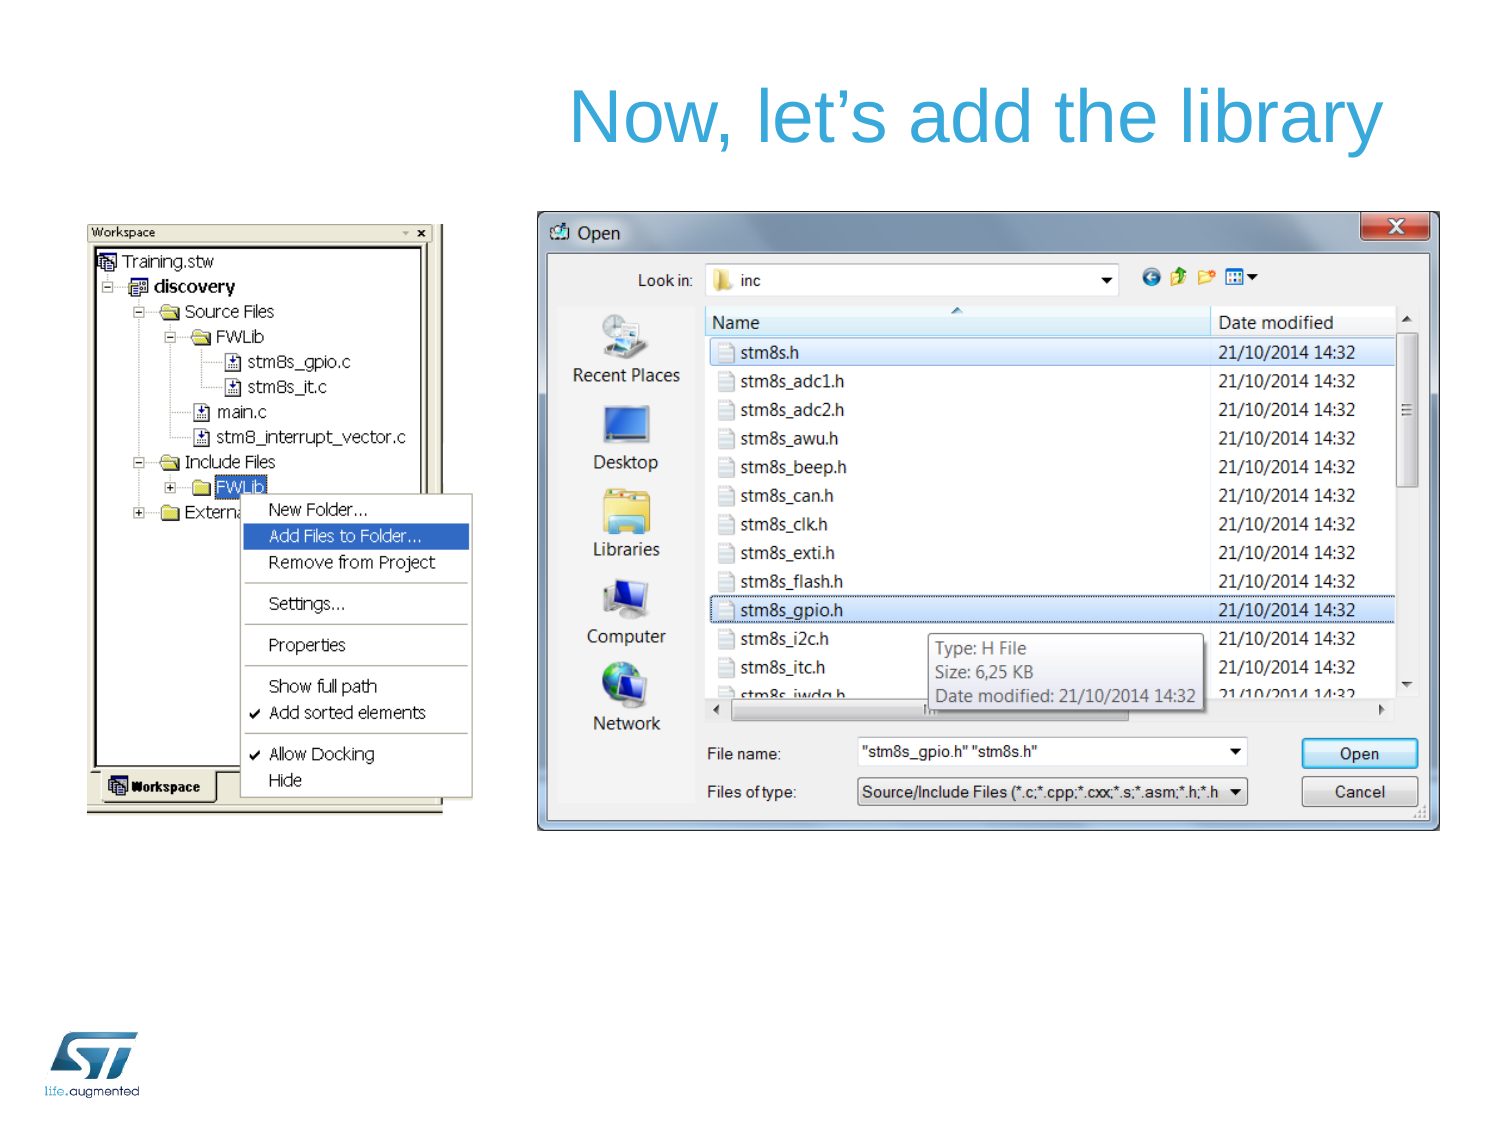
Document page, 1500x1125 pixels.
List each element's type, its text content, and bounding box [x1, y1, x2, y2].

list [87, 224, 508, 867]
picture [37, 1022, 147, 1104]
picture [537, 211, 1440, 831]
title Now, let’s add the library [75, 19, 1400, 207]
